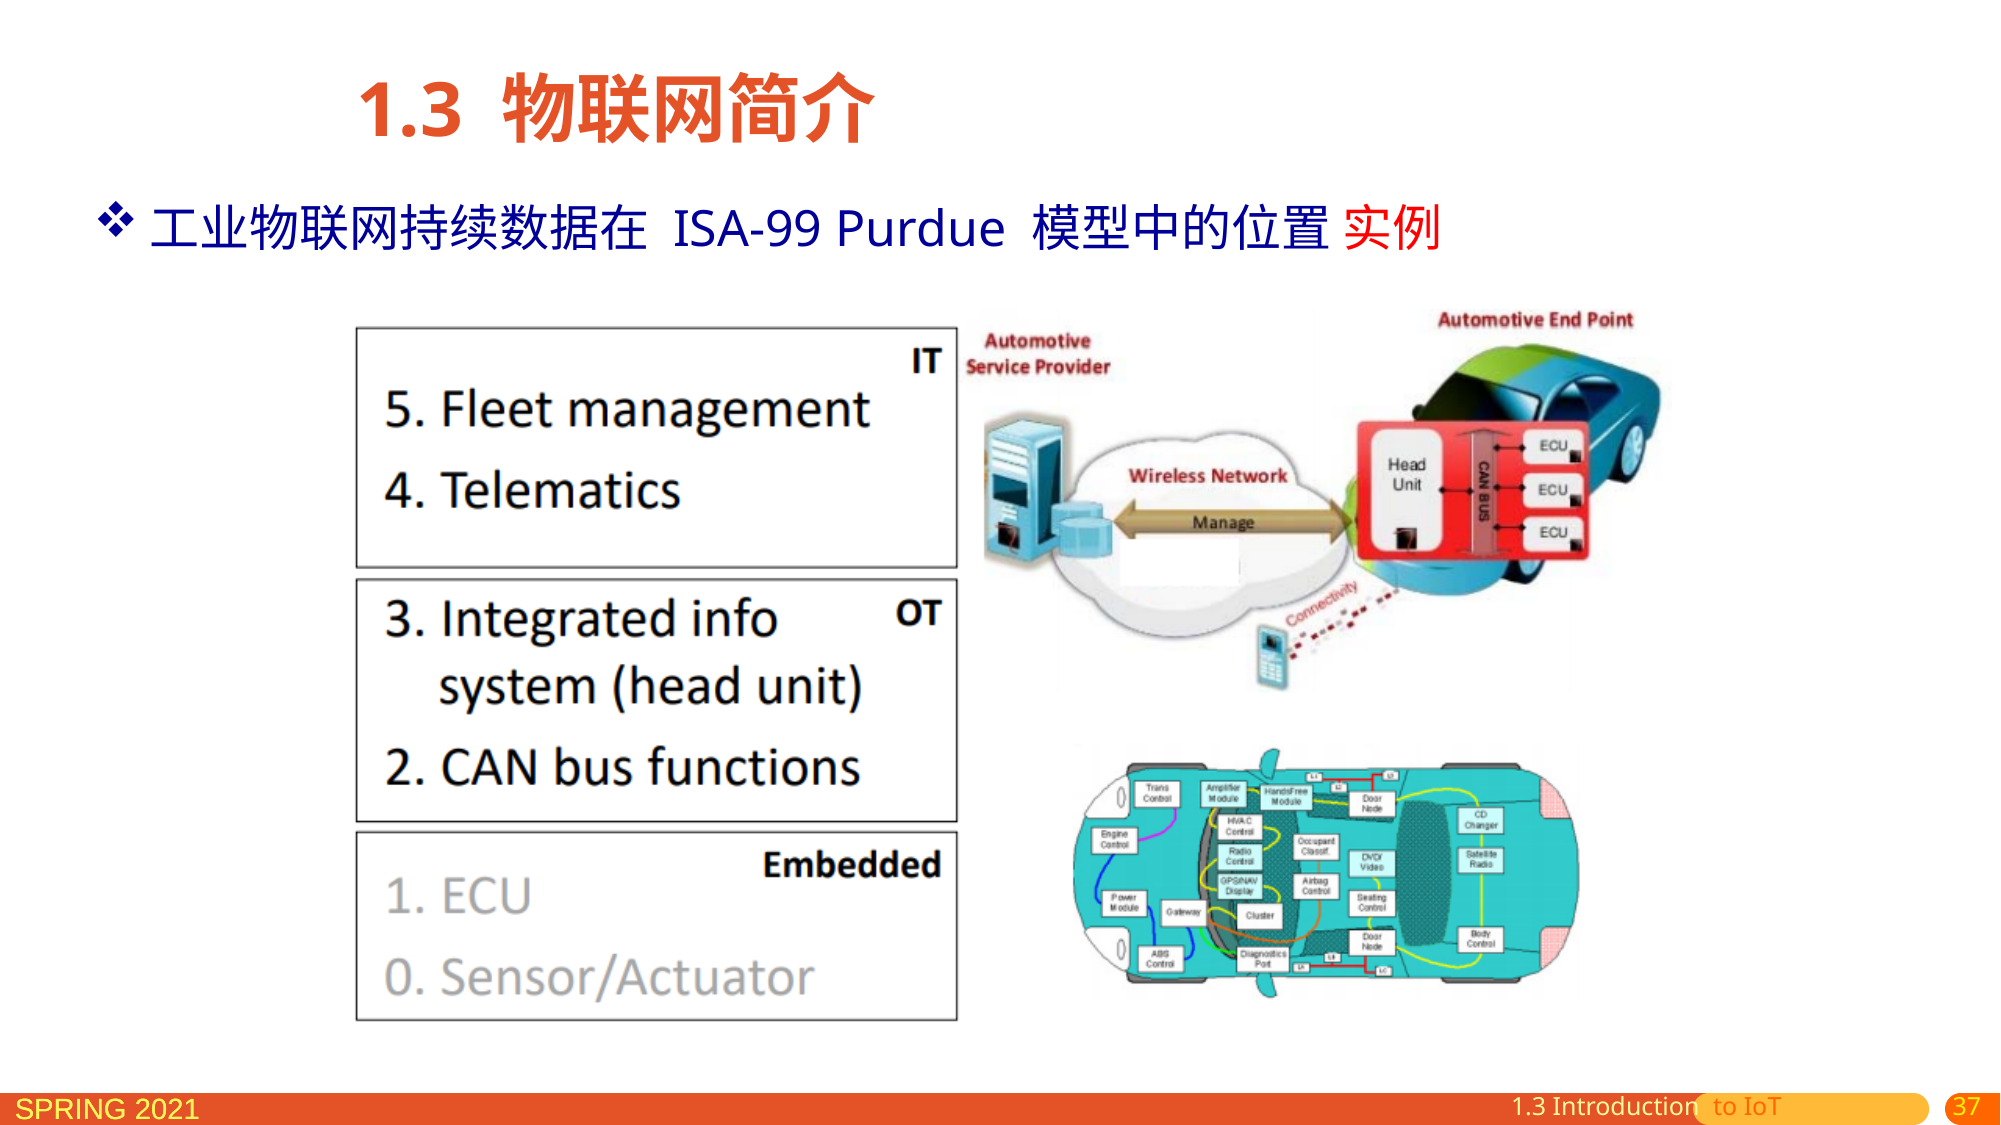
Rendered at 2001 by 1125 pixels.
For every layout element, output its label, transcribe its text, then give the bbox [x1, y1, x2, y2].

footer 1.3 Introduction to IoT [1496, 1092, 1930, 1120]
title 1.3 物联网简介 [184, 29, 1048, 184]
picture [327, 303, 1672, 1037]
text_box 工业物联网持续数据在 ISA-99 Purdue 模型中的位置 实例 [78, 188, 1945, 299]
slide_number 37 [1608, 1097, 1997, 1125]
